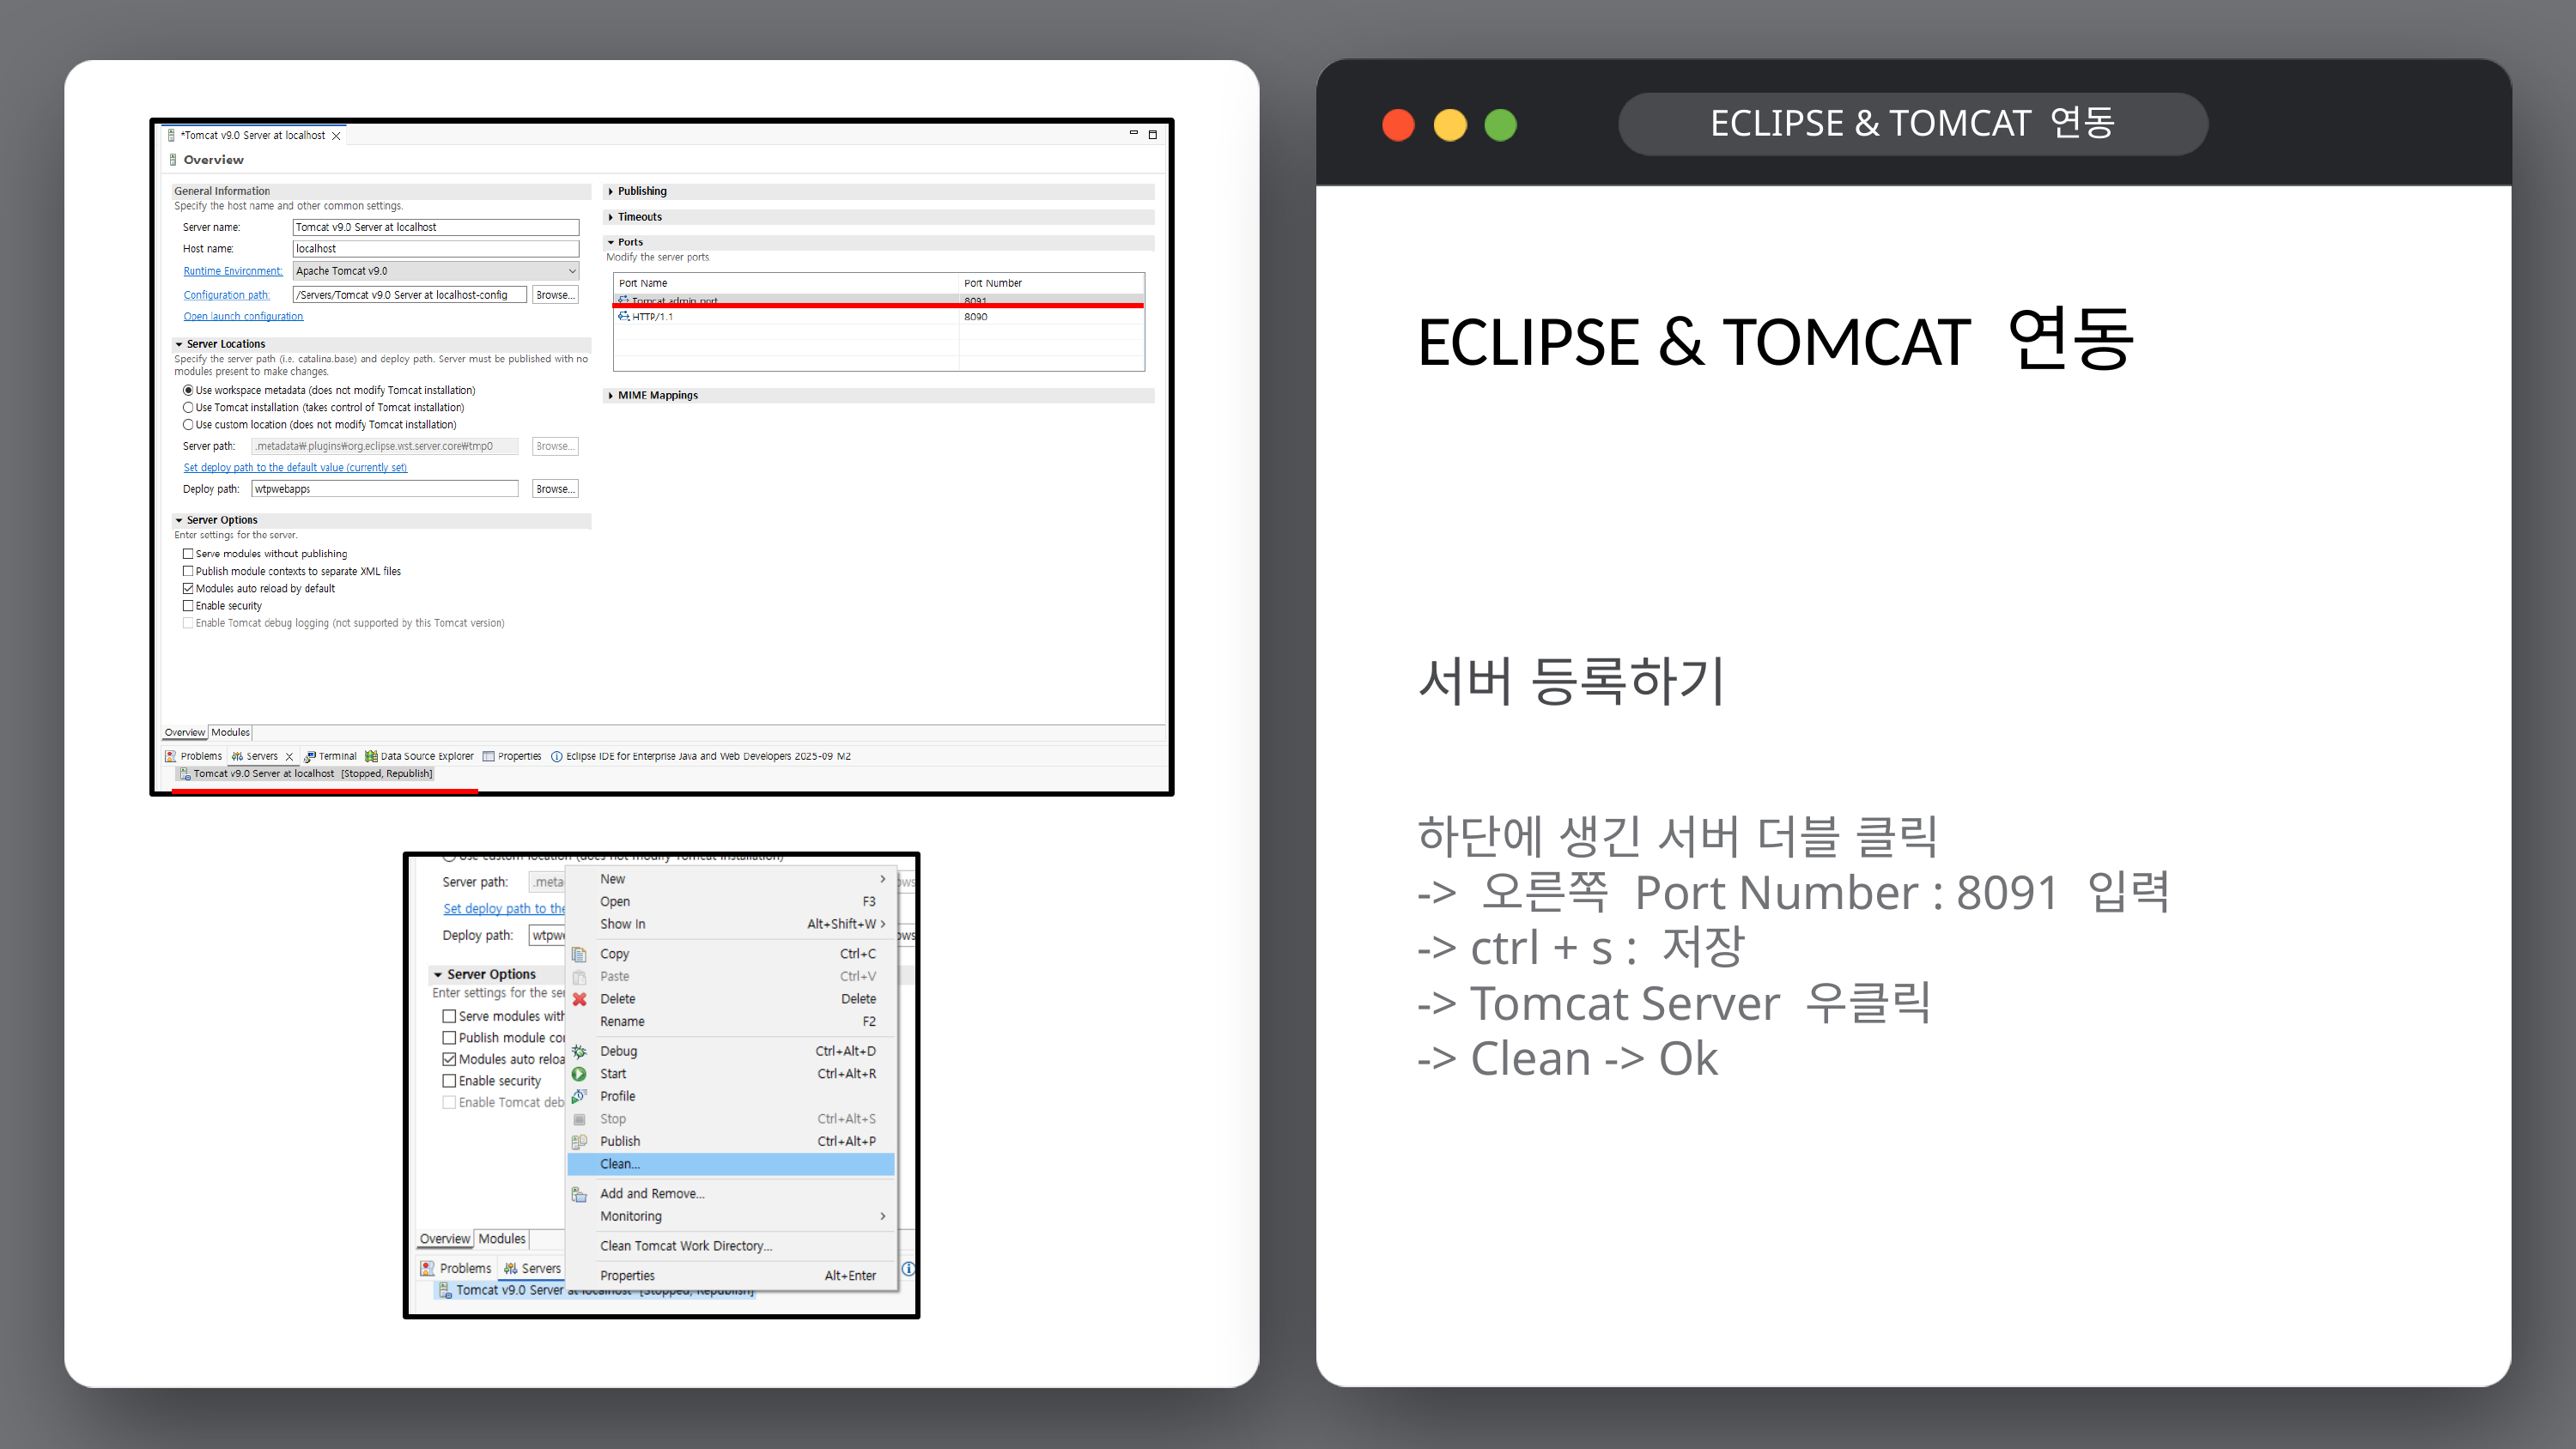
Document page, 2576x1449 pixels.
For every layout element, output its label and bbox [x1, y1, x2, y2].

picture [1315, 58, 2512, 1388]
picture [64, 60, 1260, 1388]
